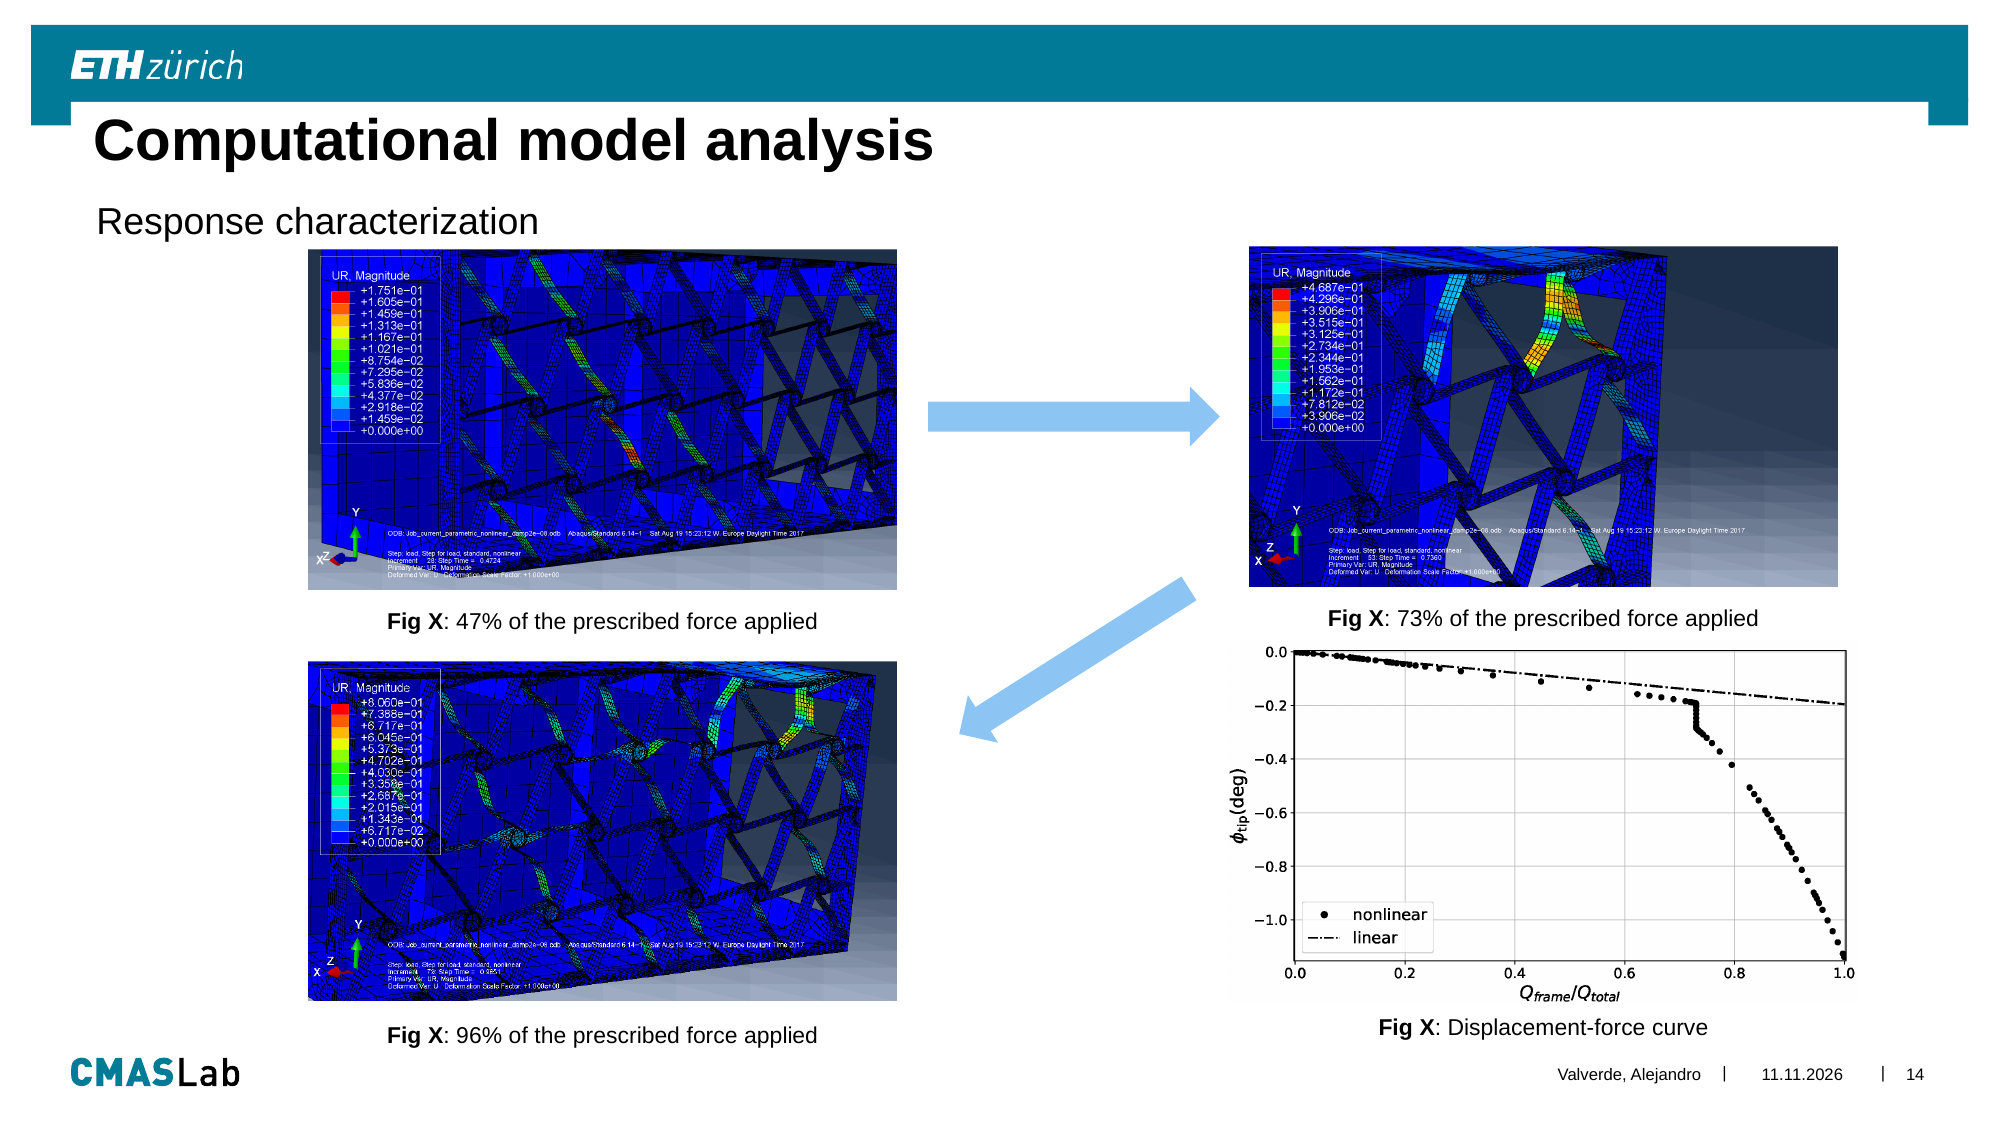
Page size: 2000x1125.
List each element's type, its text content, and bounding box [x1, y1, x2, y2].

text_box Fig X: Displacement-force curve [1174, 1004, 1913, 1047]
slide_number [1735, 1047, 1870, 1112]
picture [1249, 246, 1838, 587]
footer Valverde, Alejandro [999, 1034, 1702, 1112]
title Computational model analysis [70, 101, 1929, 176]
picture [308, 660, 897, 1001]
text_box [957, 574, 1196, 745]
picture [1226, 641, 1861, 1005]
text_box Fig X: 47% of the prescribed force applied [233, 598, 972, 642]
picture [308, 249, 897, 590]
slide_number 14 [1886, 1034, 1945, 1112]
text_box [926, 384, 1223, 449]
text_box Fig X: 96% of the prescribed force applied [233, 1013, 972, 1056]
text_box Response characterization [81, 189, 1945, 250]
text_box Fig X: 73% of the prescribed force applied [1174, 595, 1913, 638]
